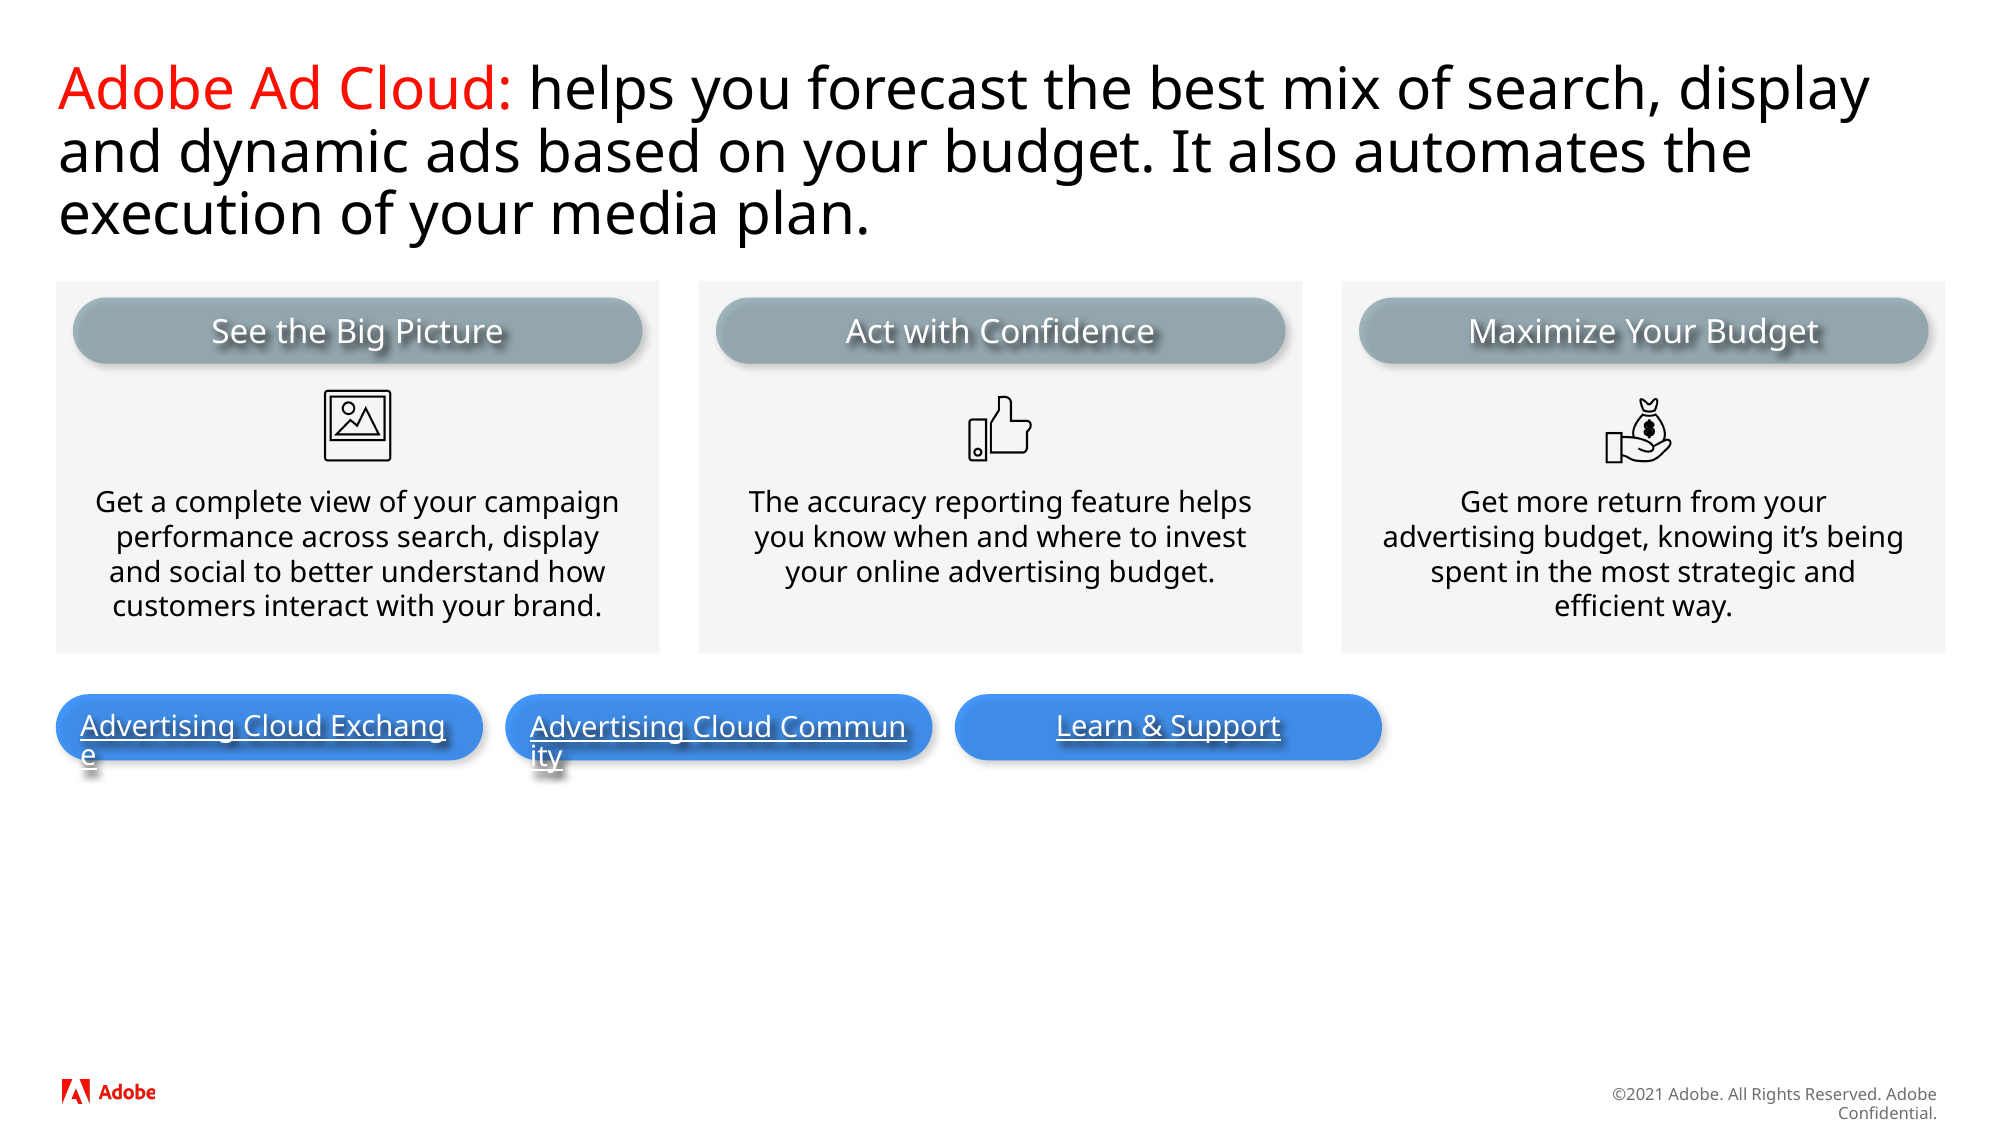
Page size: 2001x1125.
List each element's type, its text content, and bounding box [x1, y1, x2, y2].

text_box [698, 280, 1303, 654]
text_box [55, 280, 660, 654]
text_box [1341, 280, 1946, 654]
picture [323, 389, 392, 462]
picture [968, 395, 1032, 462]
title Adobe Ad Cloud: helps you forecast the best mix of search, display and dynamic ads based on your budget. It also automates the execution of your media plan. [51, 51, 1940, 158]
picture [1605, 397, 1672, 464]
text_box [55, 694, 1383, 761]
